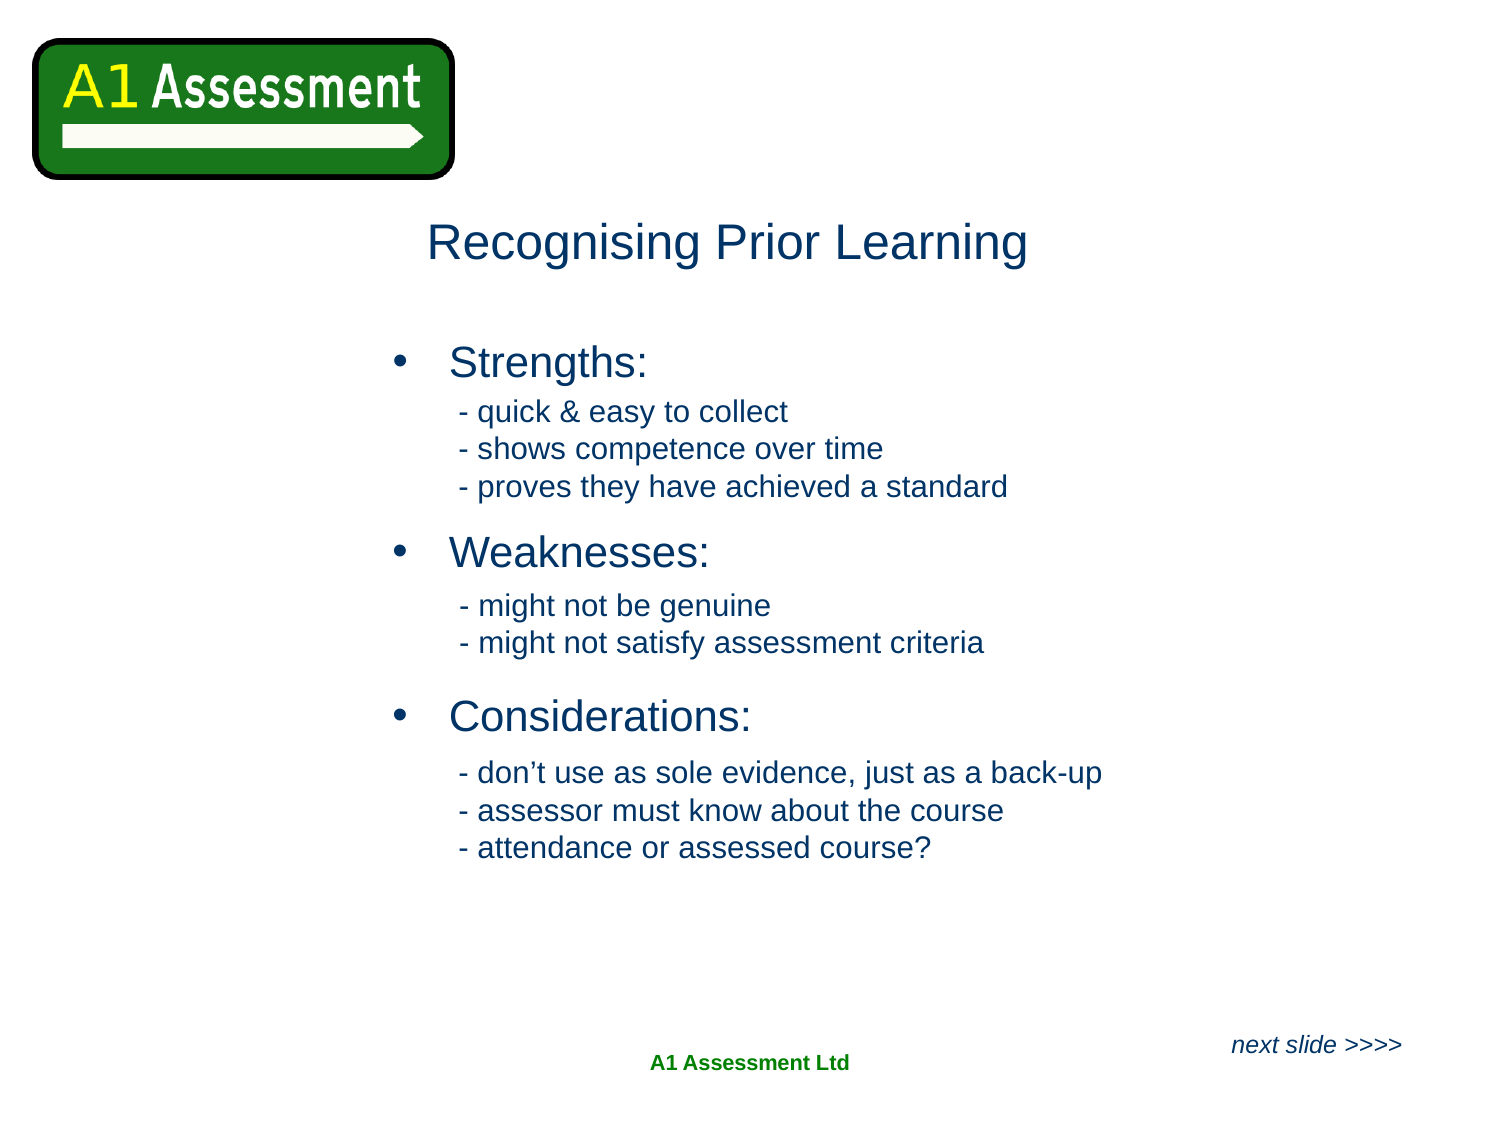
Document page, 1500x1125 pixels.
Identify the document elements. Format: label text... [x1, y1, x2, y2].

text_box - might not be genuine - might not satisfy assessment criteria [444, 577, 1195, 668]
text_box Recognising Prior Learning [377, 172, 1078, 306]
picture [32, 38, 455, 180]
text_box Strengths: [377, 326, 715, 394]
text_box Considerations: [377, 680, 801, 748]
footer A1 Assessment Ltd [512, 1040, 988, 1101]
text_box - quick & easy to collect - shows competence over time - proves they have achieved a standard [443, 384, 1194, 512]
text_box - don’t use as sole evidence, just as a back-up - assessor must know about the course - attendance or assessed course? [443, 745, 1194, 873]
text_box next slide >>>> [1216, 1006, 1418, 1066]
text_box Weaknesses: [377, 516, 777, 584]
